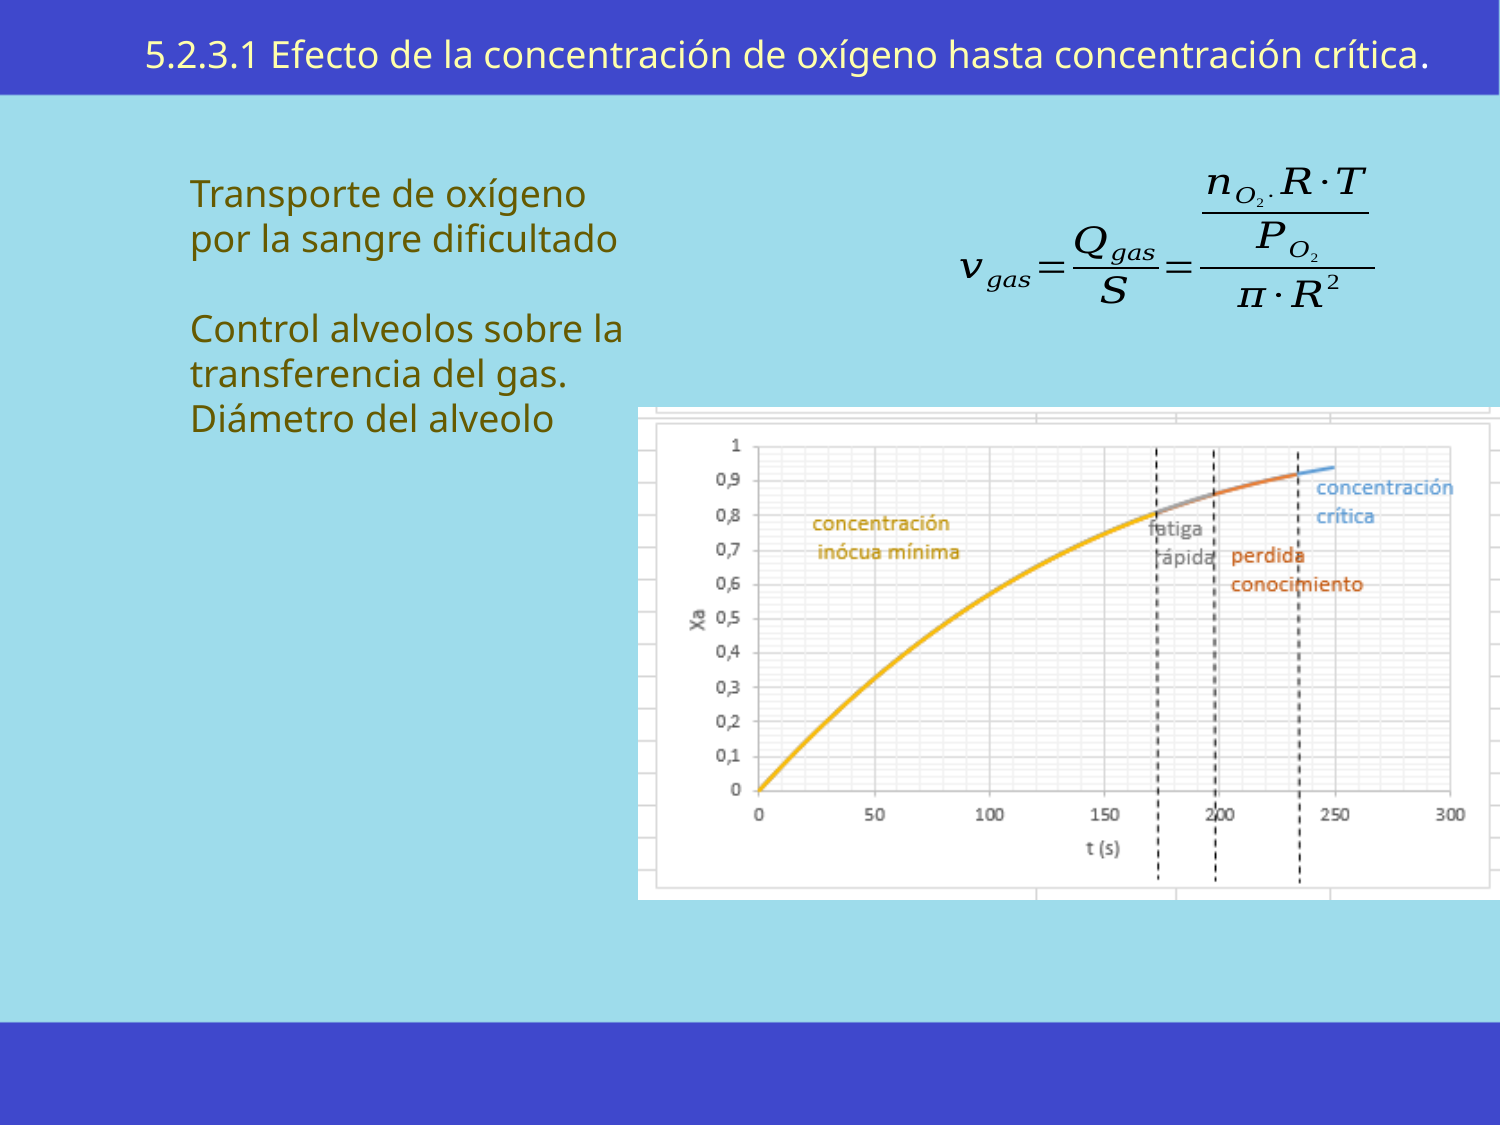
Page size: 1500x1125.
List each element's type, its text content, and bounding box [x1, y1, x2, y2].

picture [0, 0, 1500, 1125]
text_box 5.2.3.1 Efecto de la concentración de oxígeno hasta concentración crítica. [54, 23, 1445, 129]
